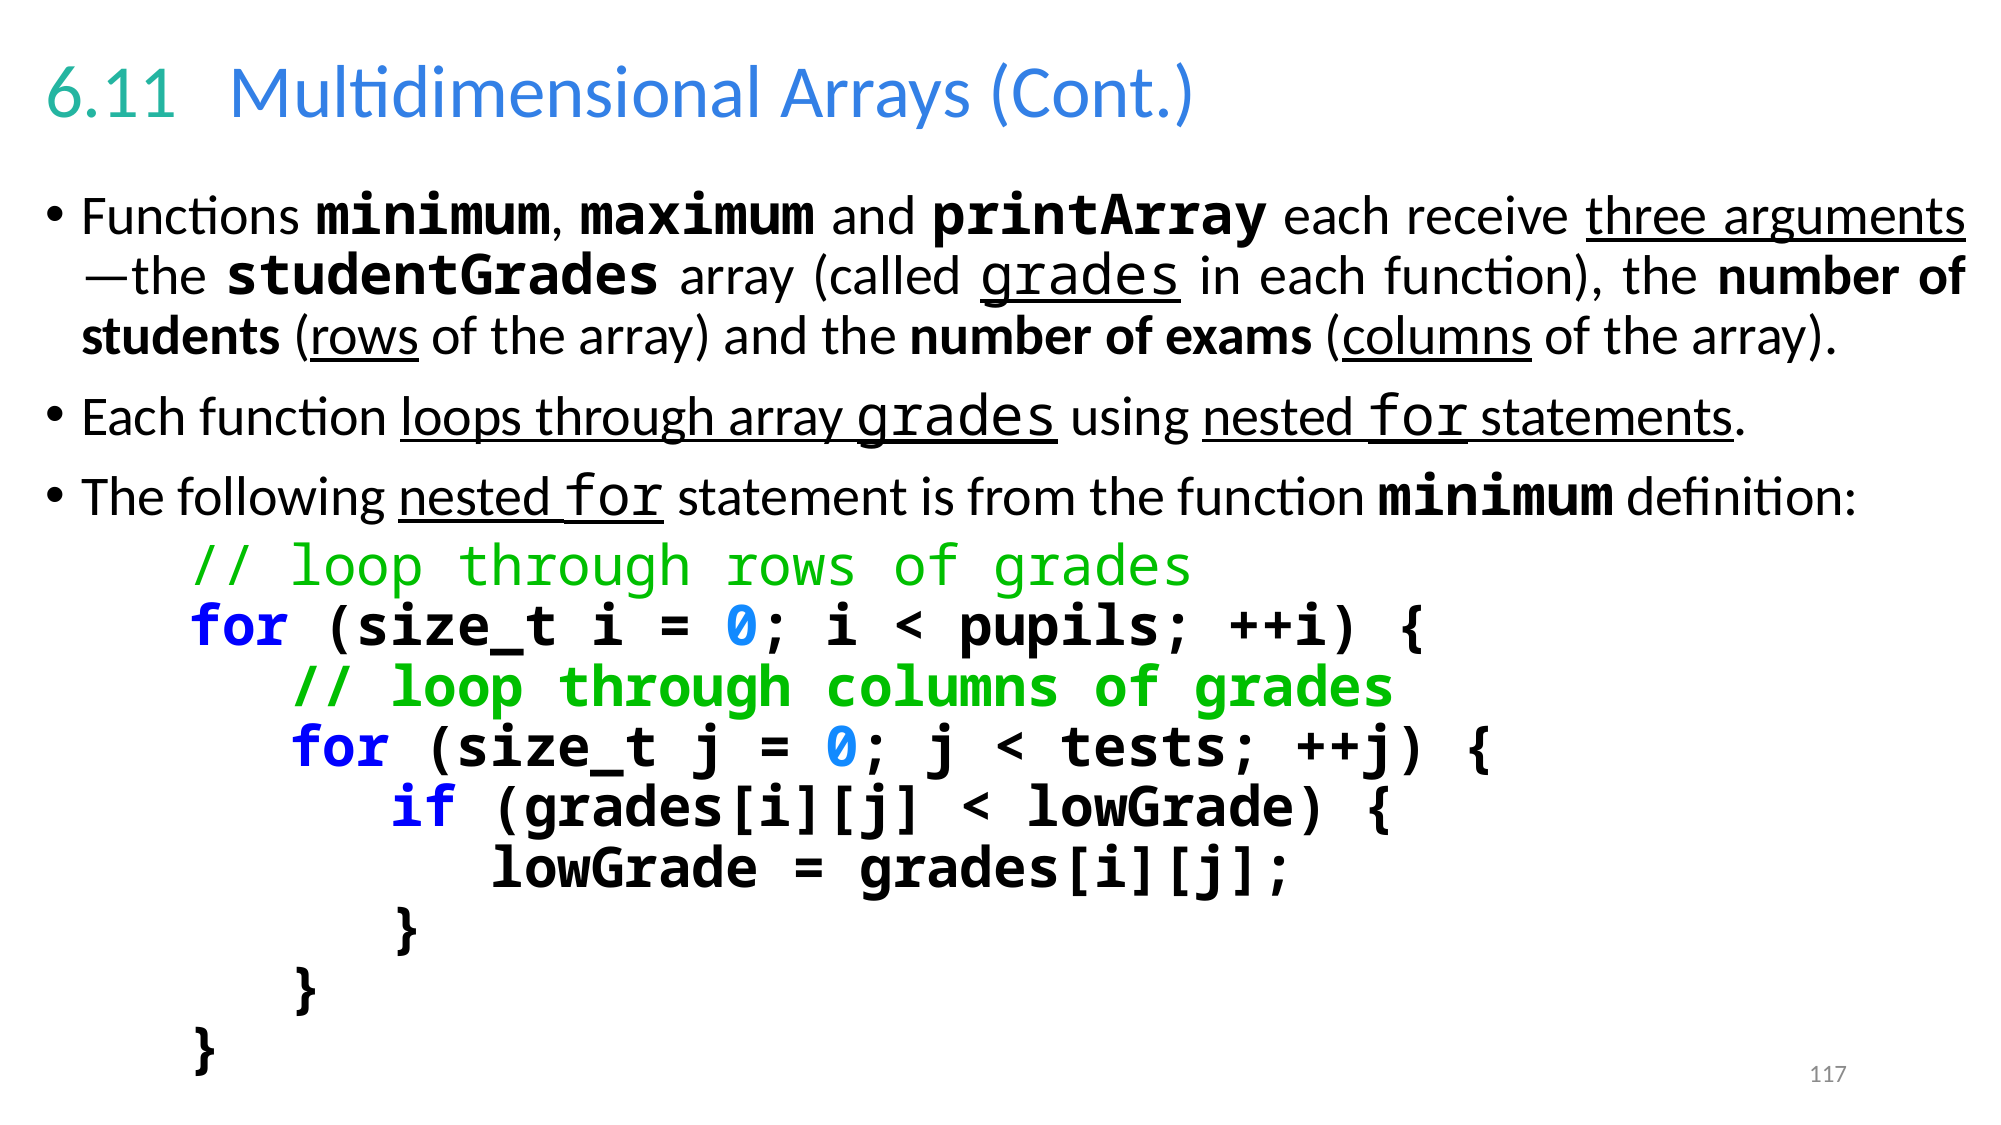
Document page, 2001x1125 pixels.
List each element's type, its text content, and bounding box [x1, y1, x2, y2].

title 6.11 Multidimensional Arrays (Cont.) [30, 30, 1756, 157]
slide_number 117 [1412, 1042, 1863, 1103]
list Functions minimum, maximum and printArray each receive three arguments—the studentGrades array (called grades in each function), the number of students (rows of the array) and the number of exams (columns of the array). Each function loops through array grades using nested for statements. The following nested for statement is from the function minimum definition: // loop through rows of grades for (size_t i = 0; i < pupils; ++i) { // loop through columns of grades for (size_t j = 0; j < tests; ++j) { if (grades[i][j] < lowGrade) { lowGrade = grades[i][j]; } } } [30, 178, 1982, 1103]
